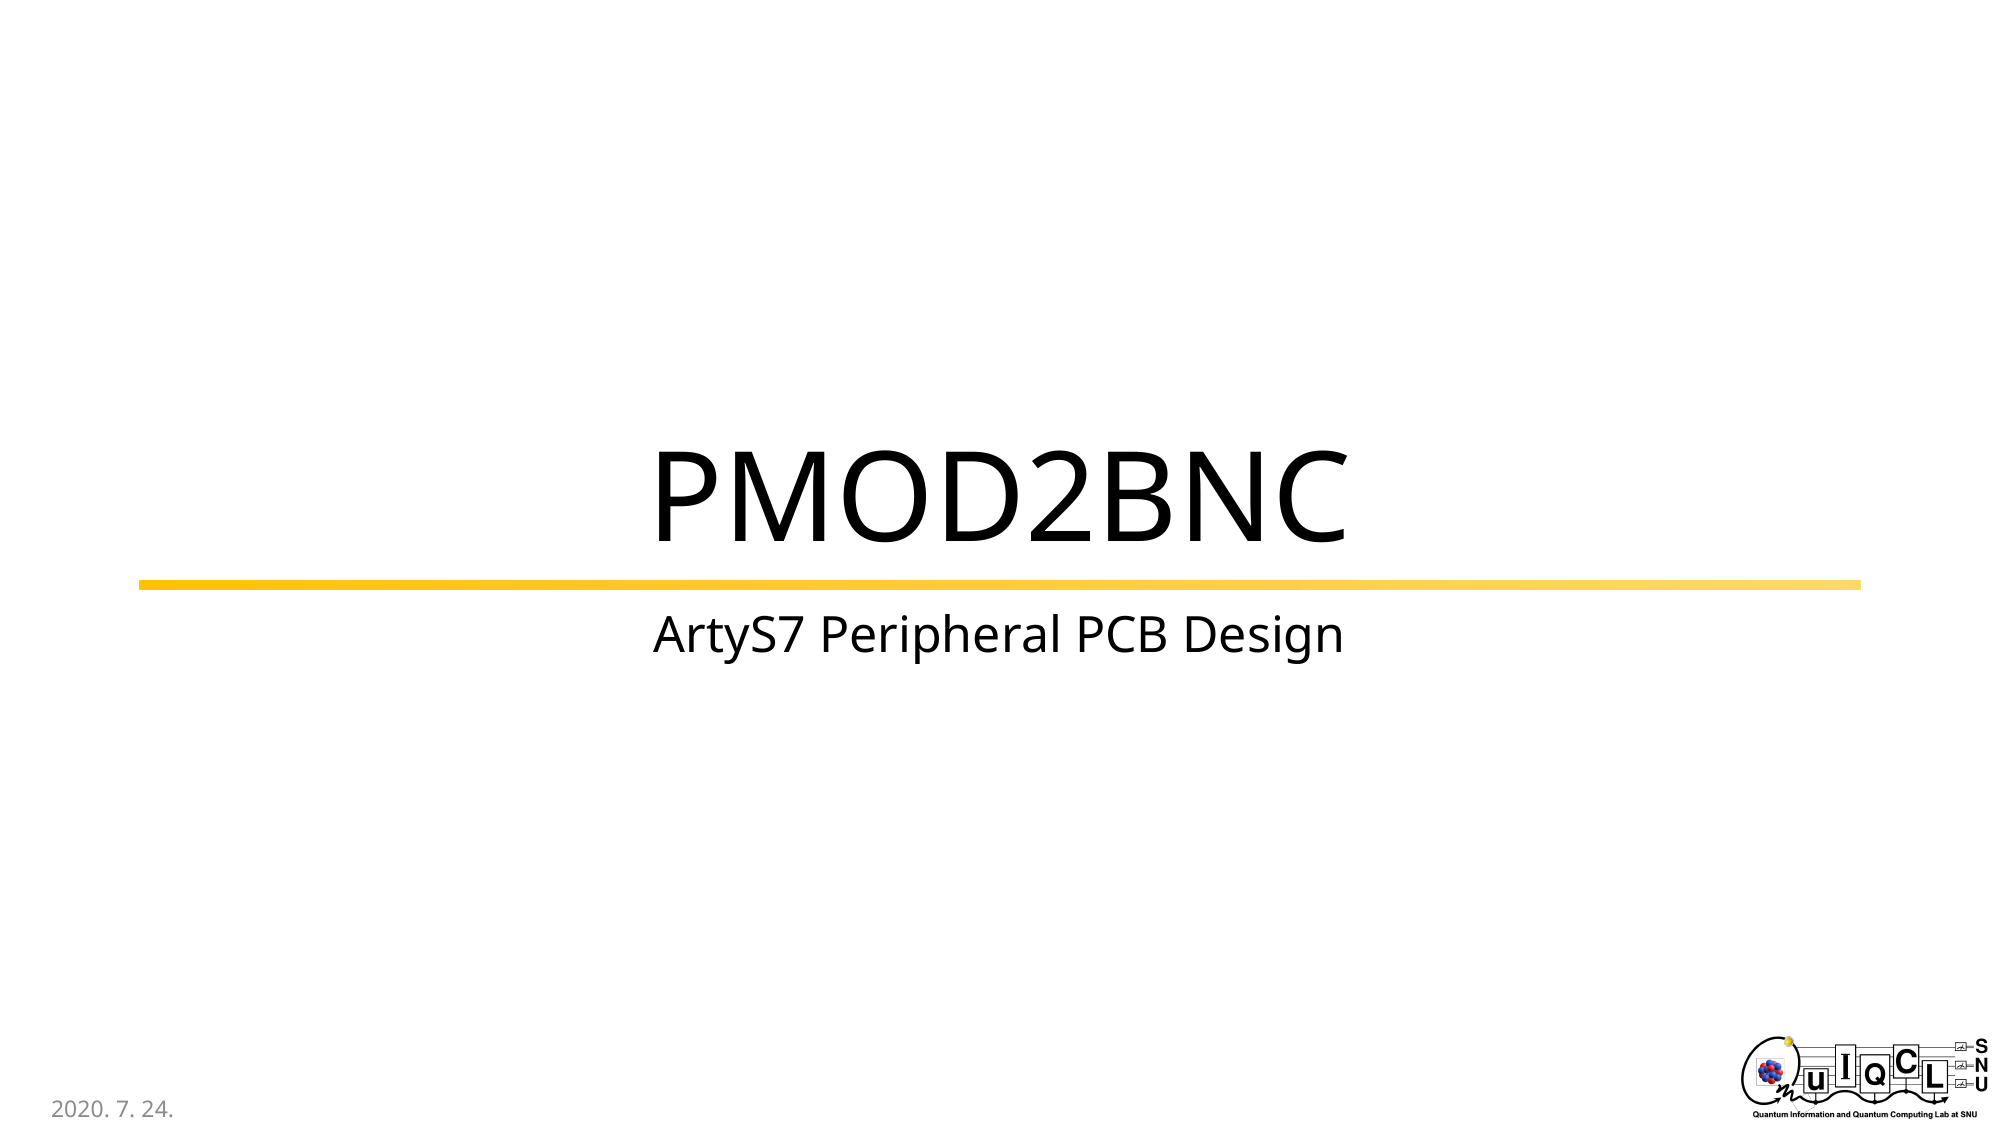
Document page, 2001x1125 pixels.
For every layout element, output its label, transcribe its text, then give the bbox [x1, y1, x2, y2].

slide_number 2020. 7. 24. [36, 1078, 486, 1125]
subtitle ArtyS7 Peripheral PCB Design [249, 602, 1750, 874]
picture [1741, 1028, 2000, 1125]
title PMOD2BNC [249, 184, 1750, 576]
